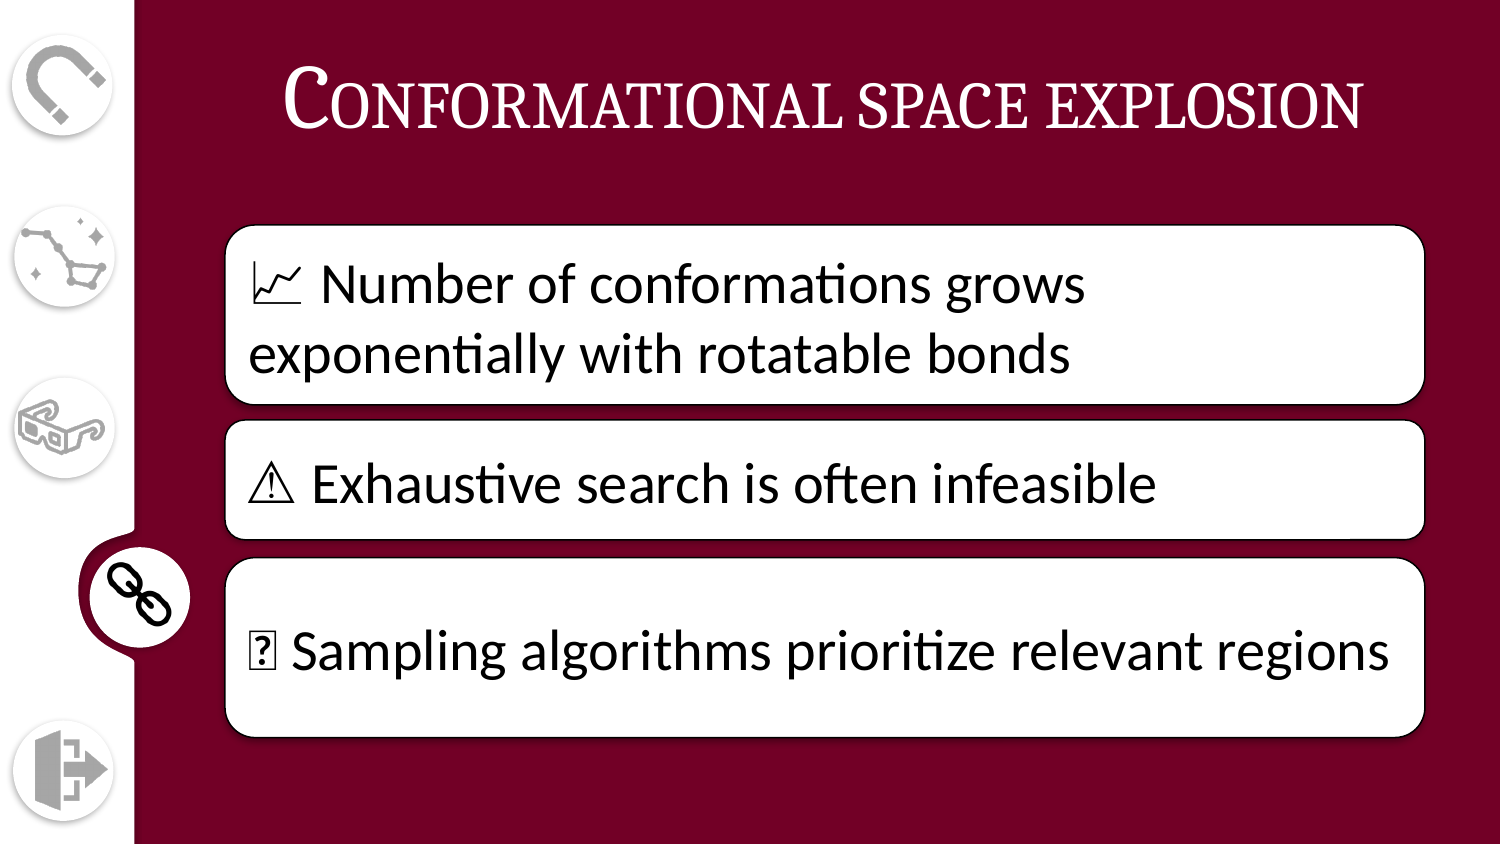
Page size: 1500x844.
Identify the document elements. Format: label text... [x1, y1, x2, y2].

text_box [14, 377, 115, 479]
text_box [12, 720, 116, 822]
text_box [14, 206, 115, 307]
text_box 📈 Number of conformations grows exponentially with rotatable bonds [224, 224, 1426, 406]
text_box [0, 0, 136, 844]
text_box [11, 34, 113, 136]
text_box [89, 546, 191, 648]
text_box ⚠️ Exhaustive search is often infeasible [224, 419, 1426, 541]
text_box CONFORMATIONAL SPACE EXPLOSION [268, 29, 1382, 155]
text_box 💡 Sampling algorithms prioritize relevant regions [224, 556, 1426, 739]
